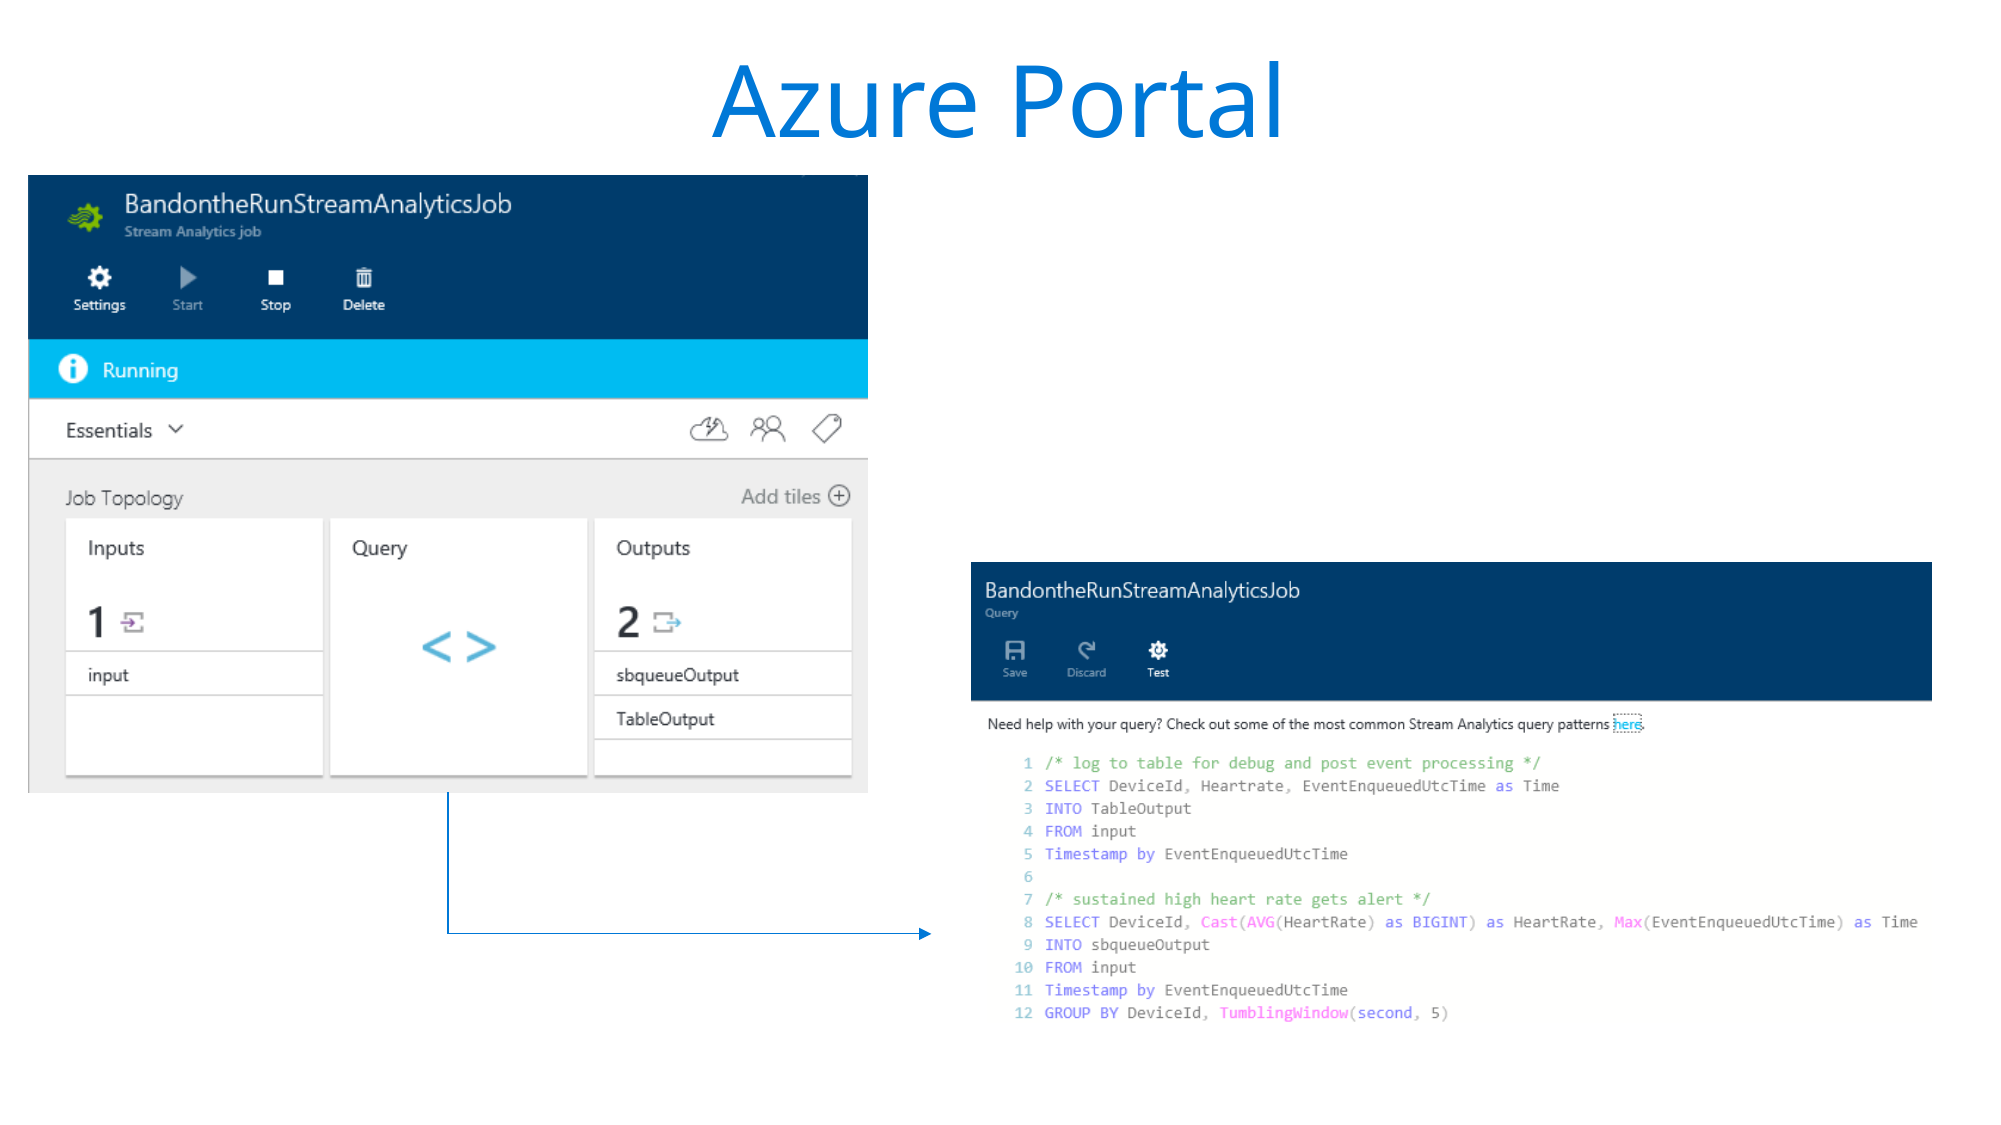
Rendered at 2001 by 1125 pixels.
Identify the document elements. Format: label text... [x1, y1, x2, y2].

picture [59, 354, 88, 383]
picture [118, 367, 137, 377]
picture [140, 367, 149, 377]
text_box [618, 621, 761, 1105]
picture [168, 367, 177, 381]
picture [971, 562, 1932, 1023]
picture [152, 367, 165, 377]
picture [28, 175, 868, 793]
picture [105, 363, 115, 377]
title Azure Portal [44, 33, 1956, 195]
